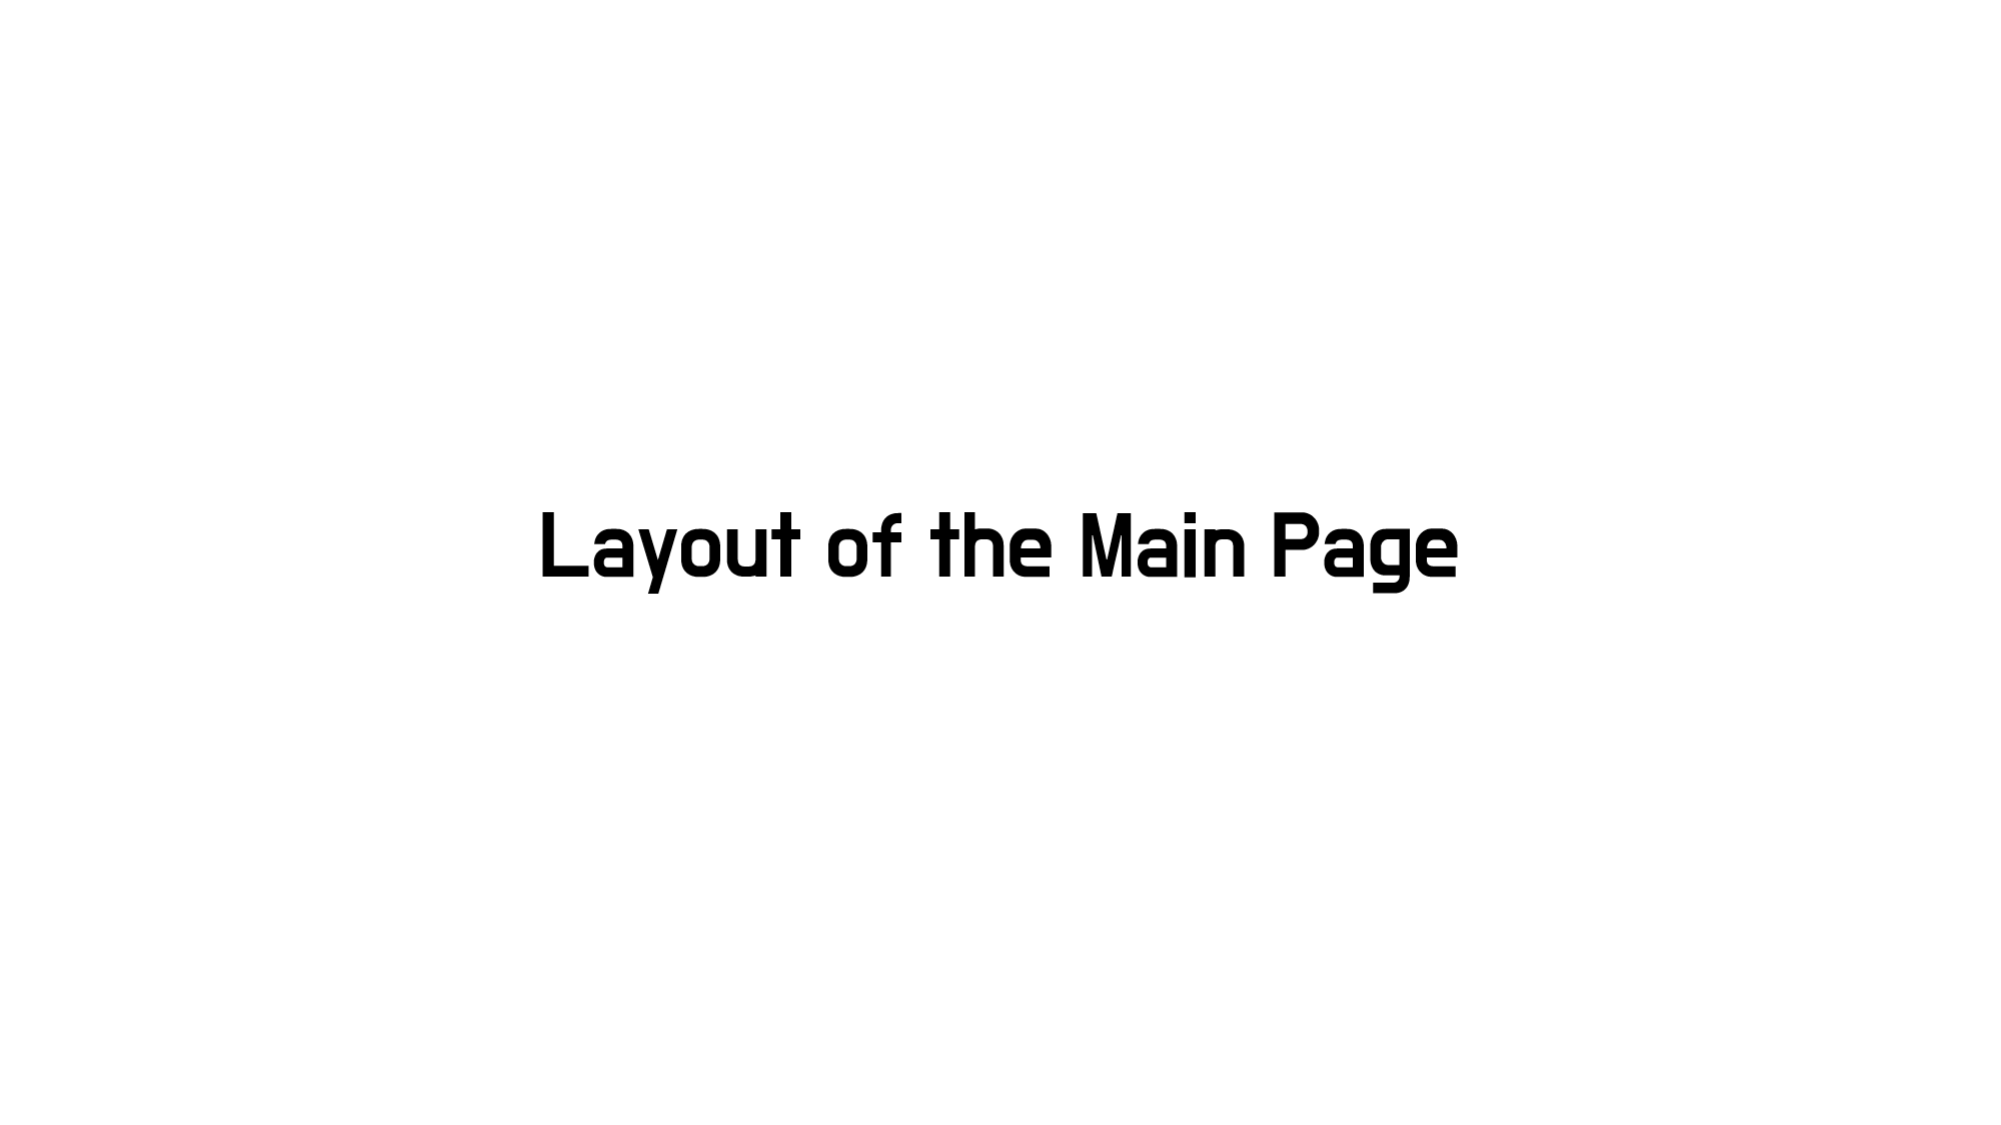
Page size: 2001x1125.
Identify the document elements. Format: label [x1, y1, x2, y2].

picture [337, 482, 1663, 643]
